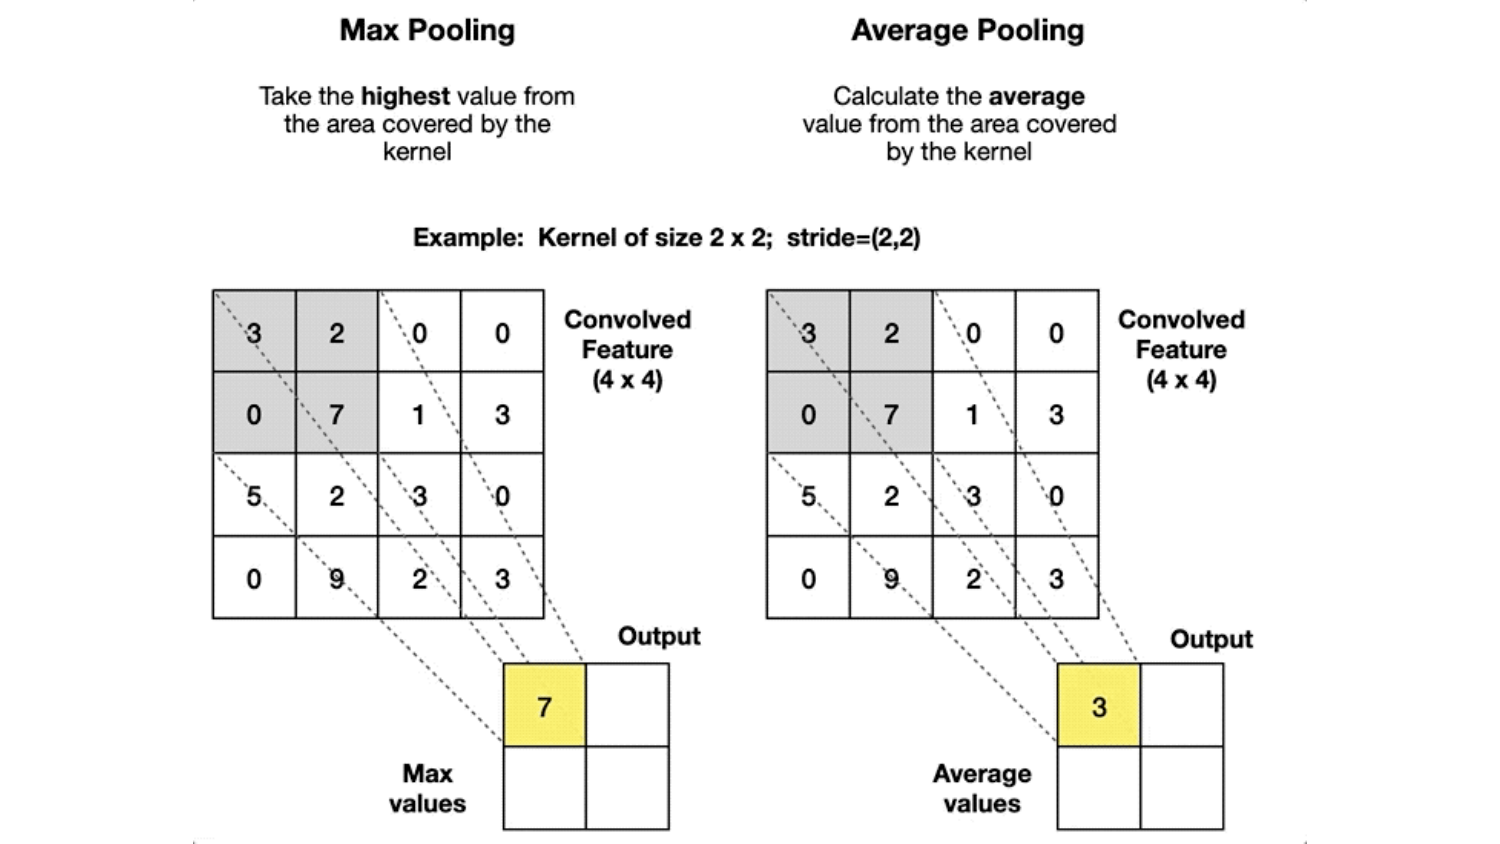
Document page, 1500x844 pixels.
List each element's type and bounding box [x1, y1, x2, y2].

picture [192, 0, 1308, 844]
